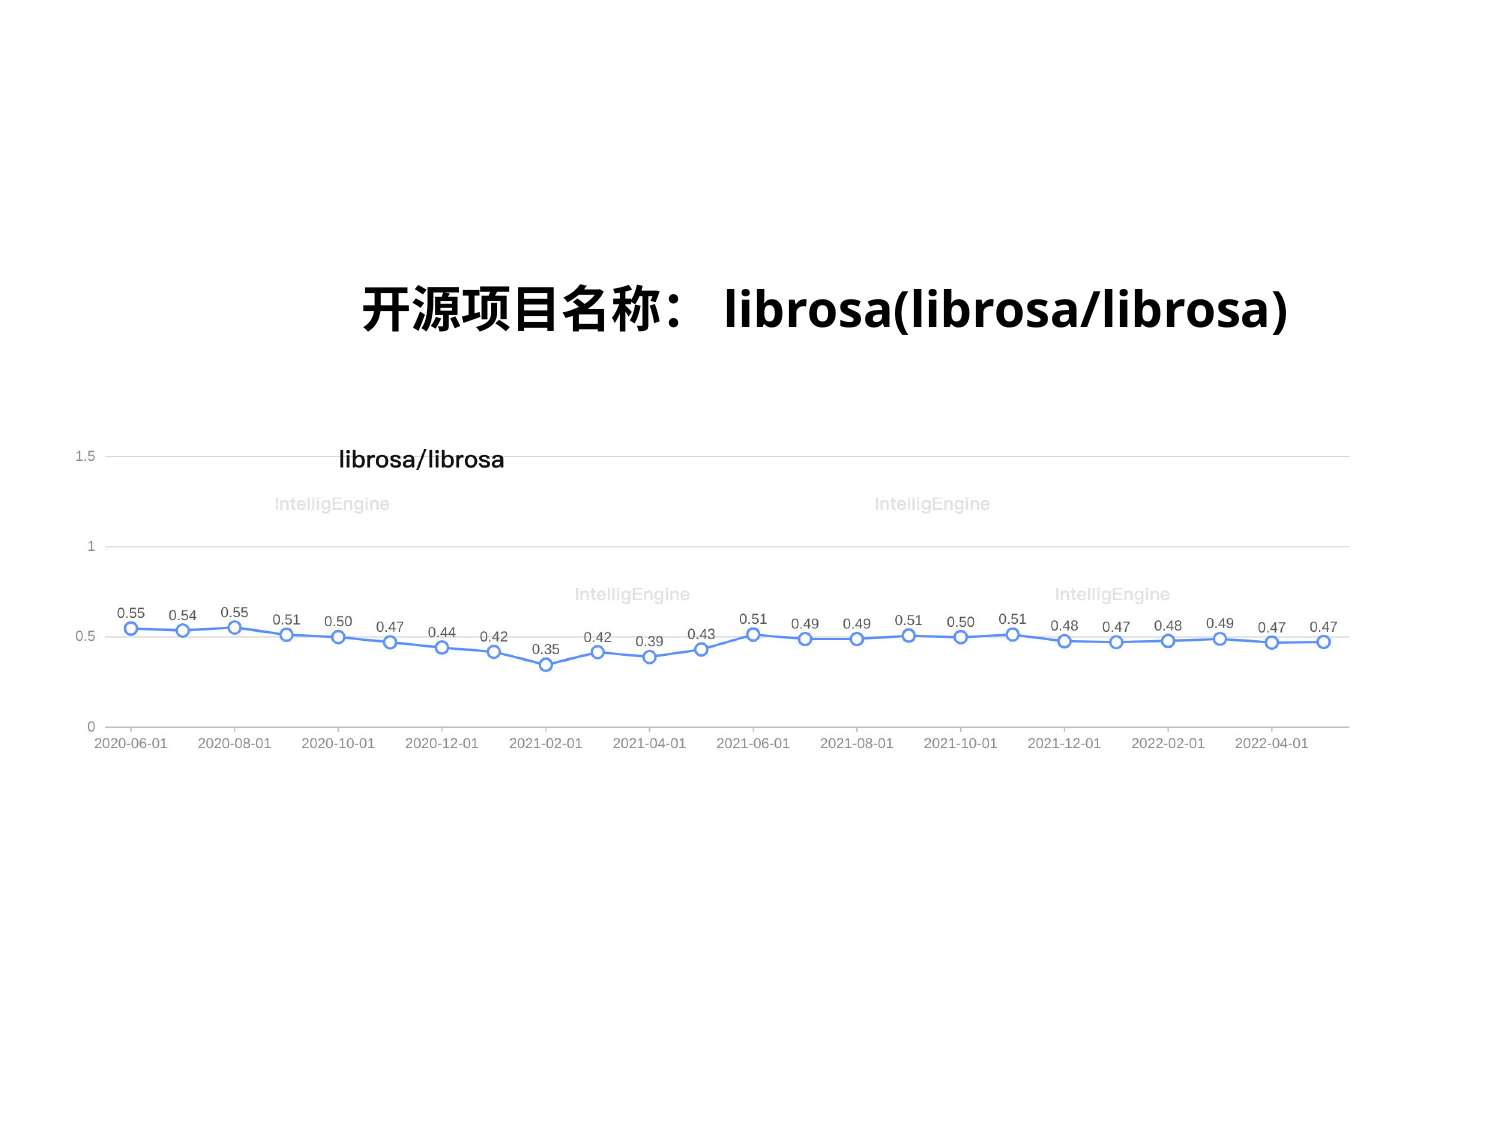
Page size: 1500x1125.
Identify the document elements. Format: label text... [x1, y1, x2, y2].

text_box 开源项目名称：librosa(librosa/librosa) [346, 224, 1304, 345]
picture [74, 449, 1351, 751]
